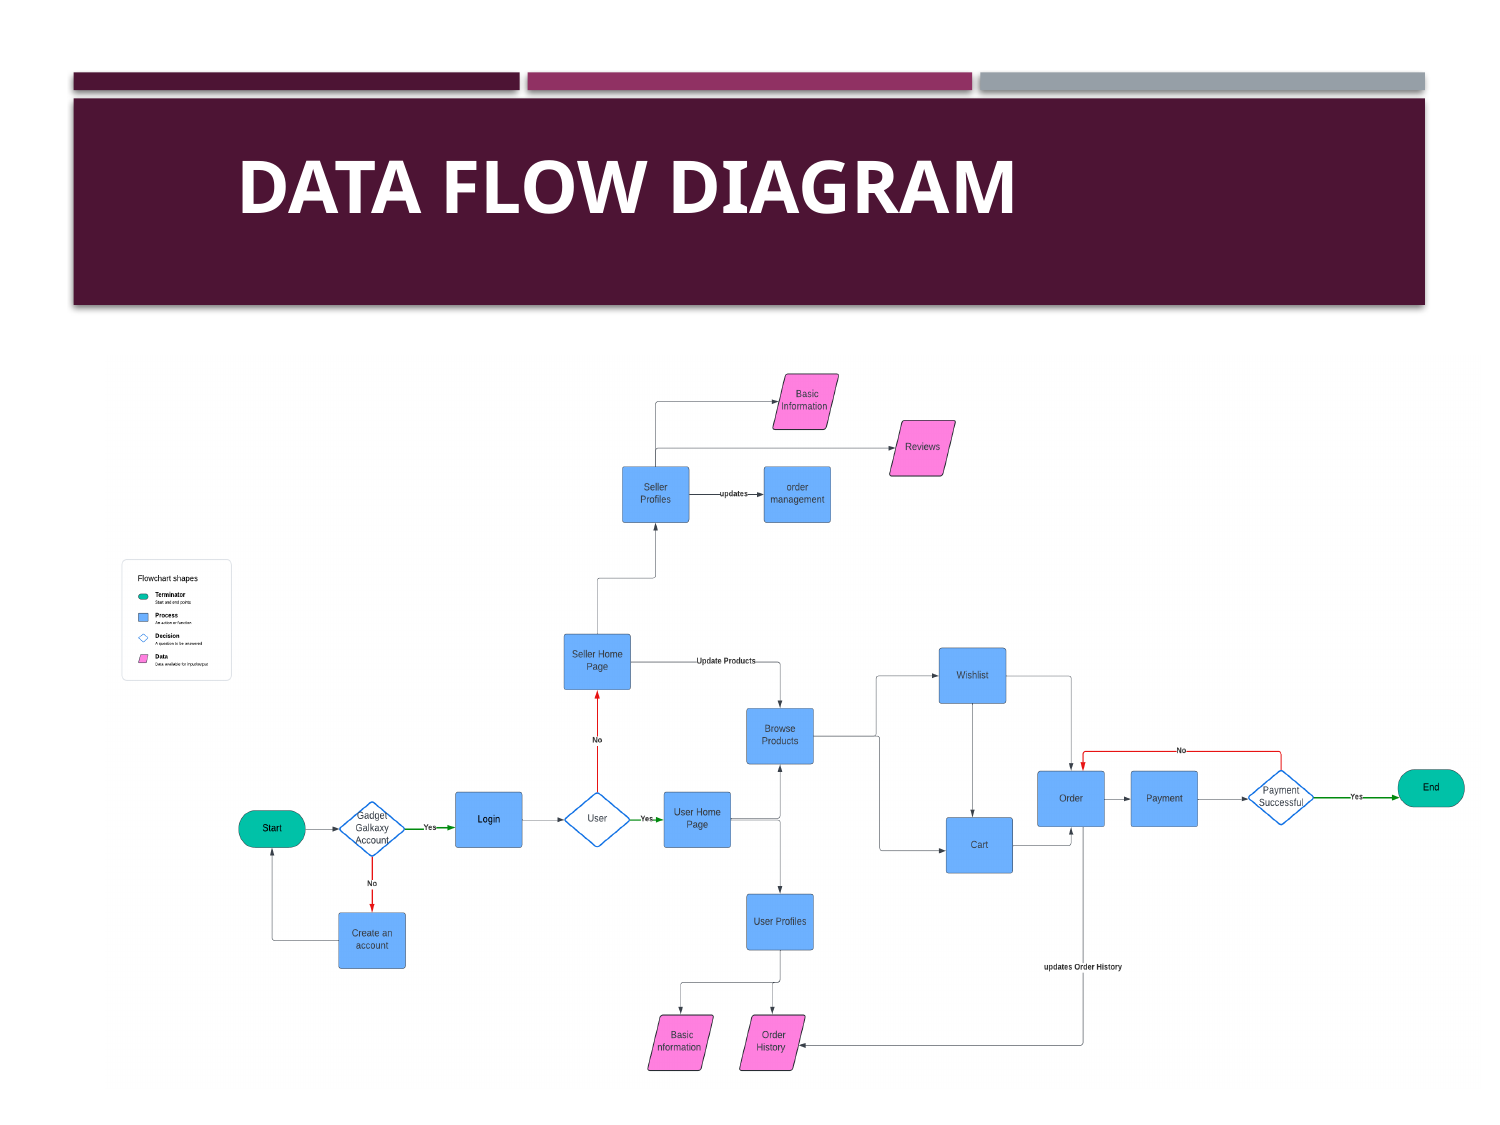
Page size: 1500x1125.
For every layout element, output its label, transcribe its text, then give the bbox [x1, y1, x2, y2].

picture [104, 354, 1482, 1089]
title DATA FLOW DIAGRAM [221, 24, 1187, 238]
